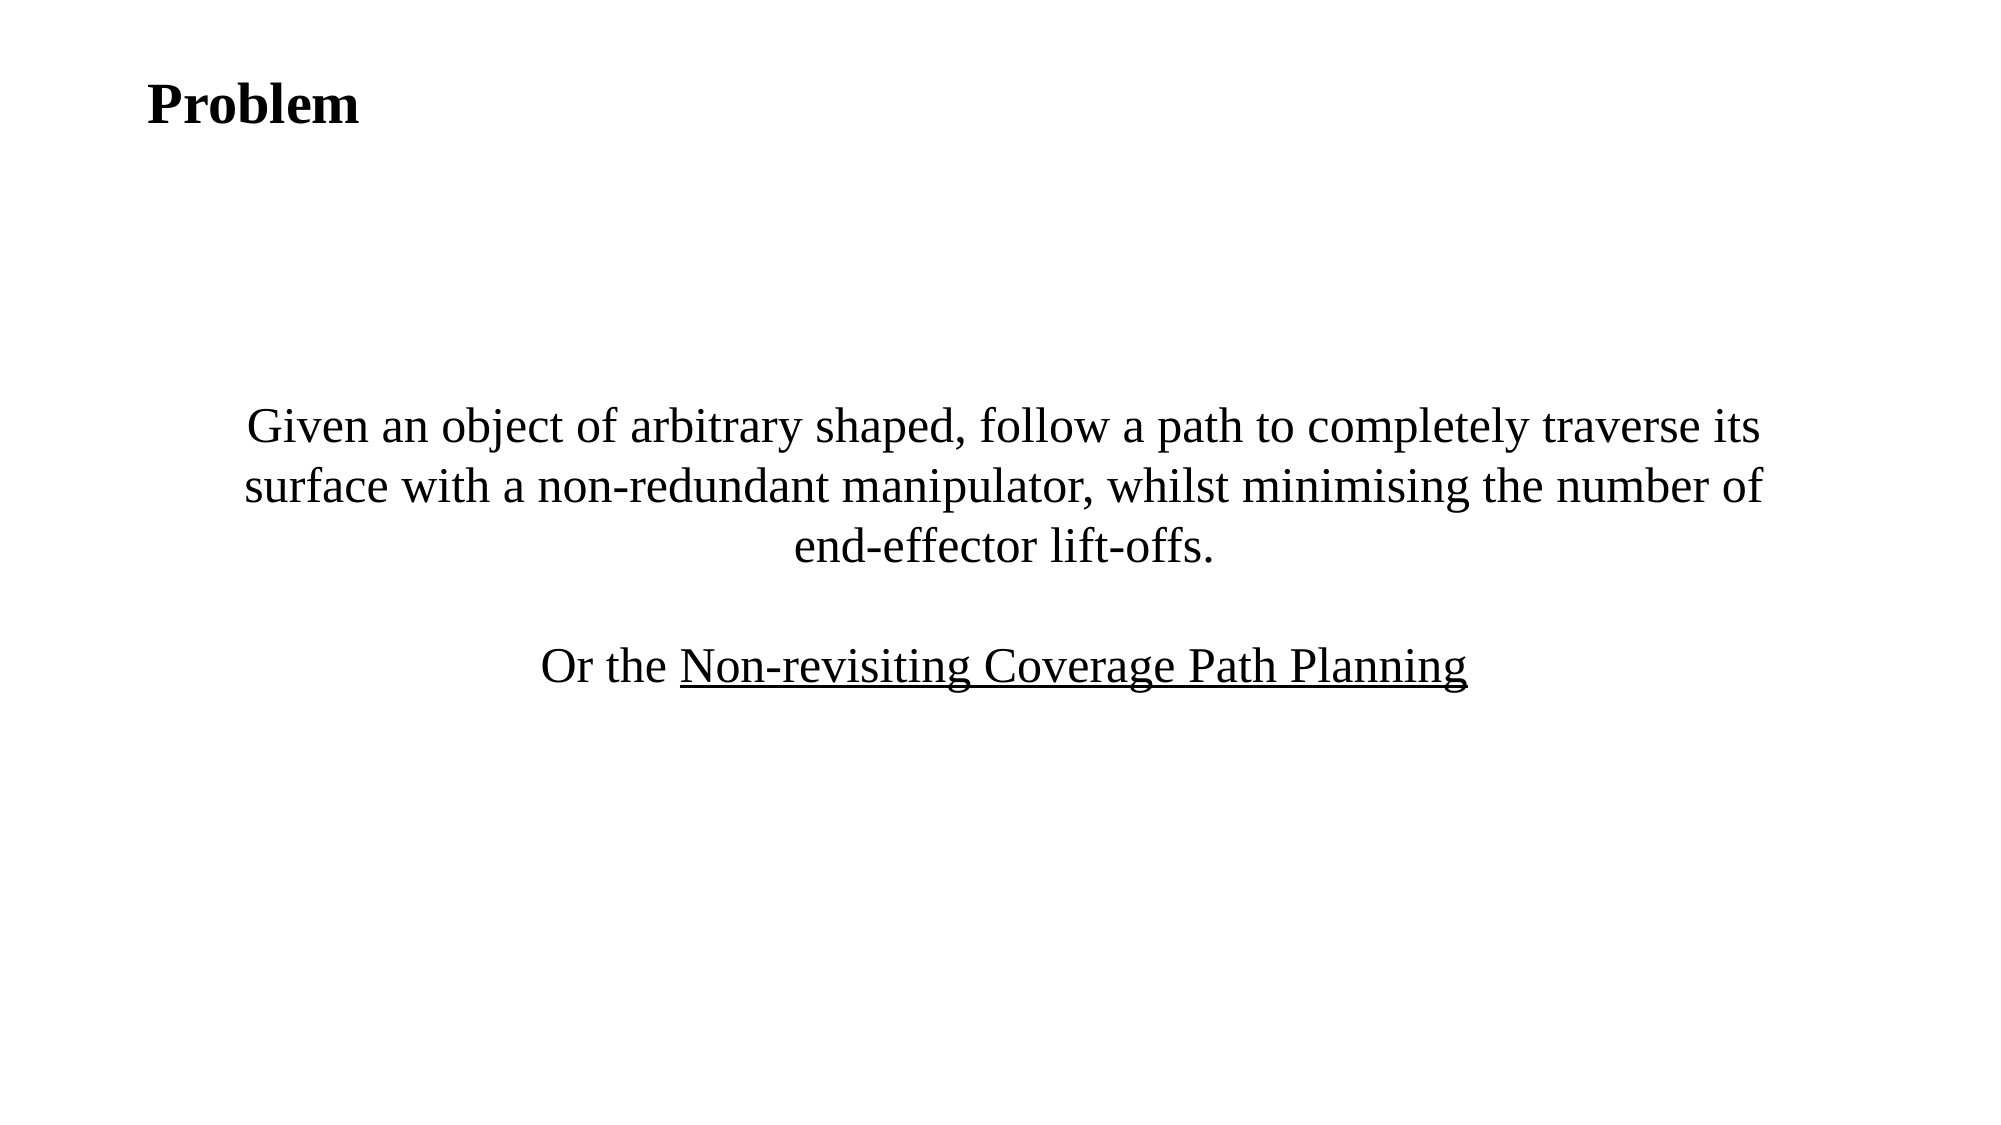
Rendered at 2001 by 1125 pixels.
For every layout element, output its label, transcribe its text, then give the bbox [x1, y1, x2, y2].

title Problem [132, 65, 1912, 293]
text_box Given an object of arbitrary shaped, follow a path to completely traverse its surface with a non-redundant manipulator, whilst minimising the number of end-effector lift-offs. Or the Non-revisiting Coverage Path Planning [202, 384, 1807, 760]
